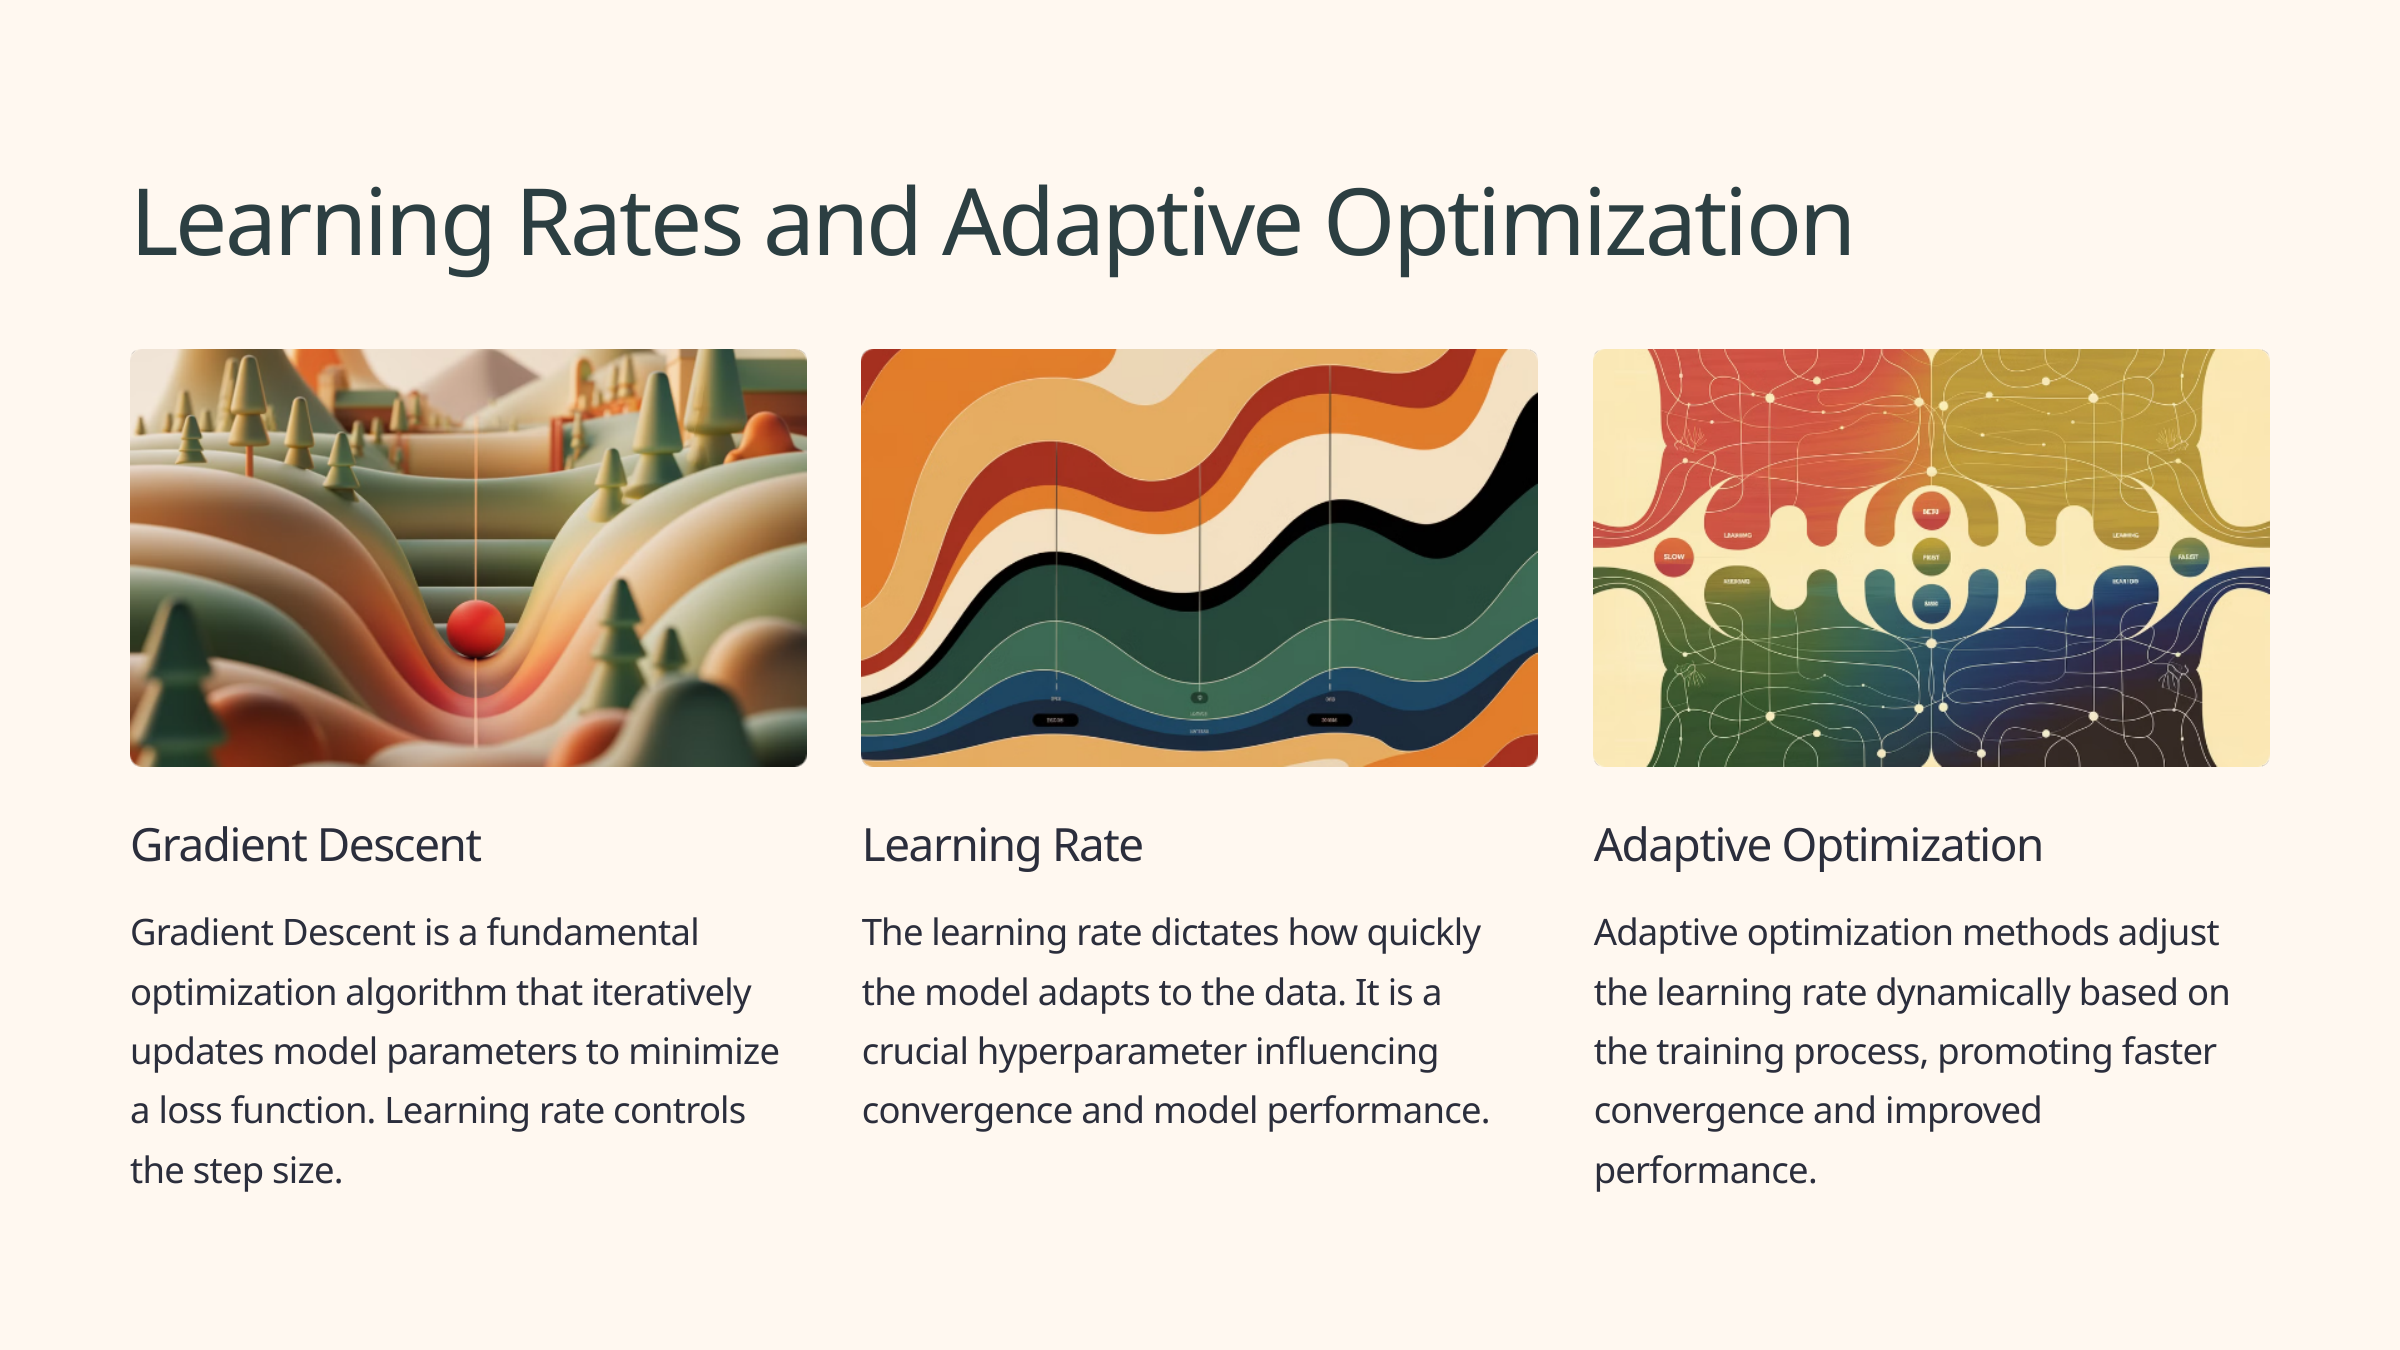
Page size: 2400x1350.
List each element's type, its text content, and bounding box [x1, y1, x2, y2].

picture [1593, 349, 2270, 767]
text_box Gradient Descent [130, 813, 596, 872]
text_box Gradient Descent is a fundamental optimization algorithm that iteratively updates model parameters to minimize a loss function. Learning rate controls the step size. [130, 893, 807, 1192]
text_box Learning Rate [861, 813, 1327, 872]
text_box Adaptive optimization methods adjust the learning rate dynamically based on the training process, promoting faster convergence and improved performance. [1593, 893, 2270, 1192]
picture [130, 349, 807, 767]
text_box Learning Rates and Adaptive Optimization [130, 158, 1852, 275]
picture [861, 349, 1538, 767]
text_box Adaptive Optimization [1593, 813, 2059, 872]
text_box The learning rate dictates how quickly the model adapts to the data. It is a crucial hyperparameter influencing convergence and model performance. [861, 893, 1538, 1132]
